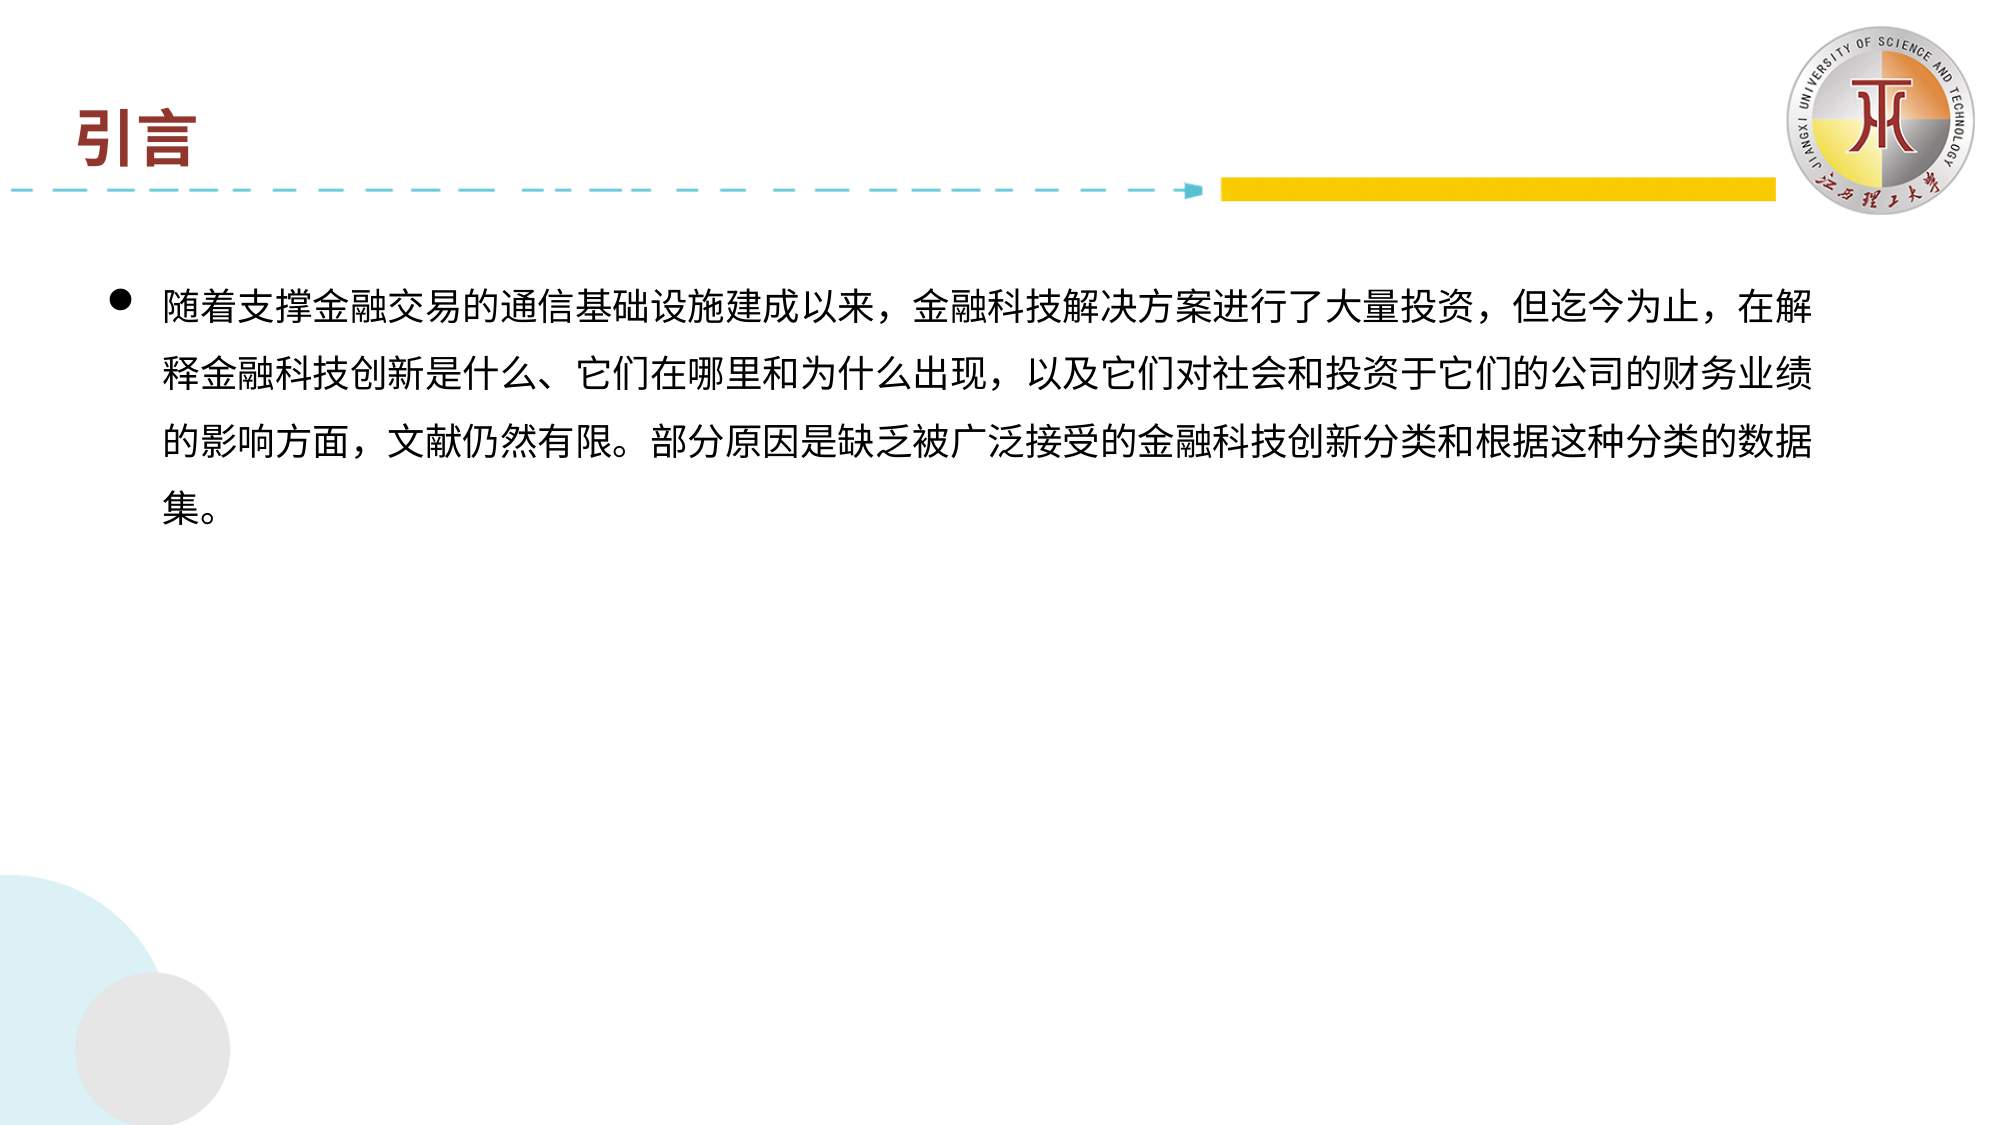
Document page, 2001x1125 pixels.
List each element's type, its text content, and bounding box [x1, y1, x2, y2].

text_box 随着支撑金融交易的通信基础设施建成以来，金融科技解决方案进行了大量投资，但迄今为止，在解释金融科技创新是什么、它们在哪里和为什么出现，以及它们对社会和投资于它们的公司的财务业绩的影响方面，文献仍然有限。部分原因是缺乏被广泛接受的金融科技创新分类和根据这种分类的数据集。 [91, 252, 1850, 538]
text_box 引言 [59, 91, 678, 182]
picture [0, 0, 2001, 1125]
